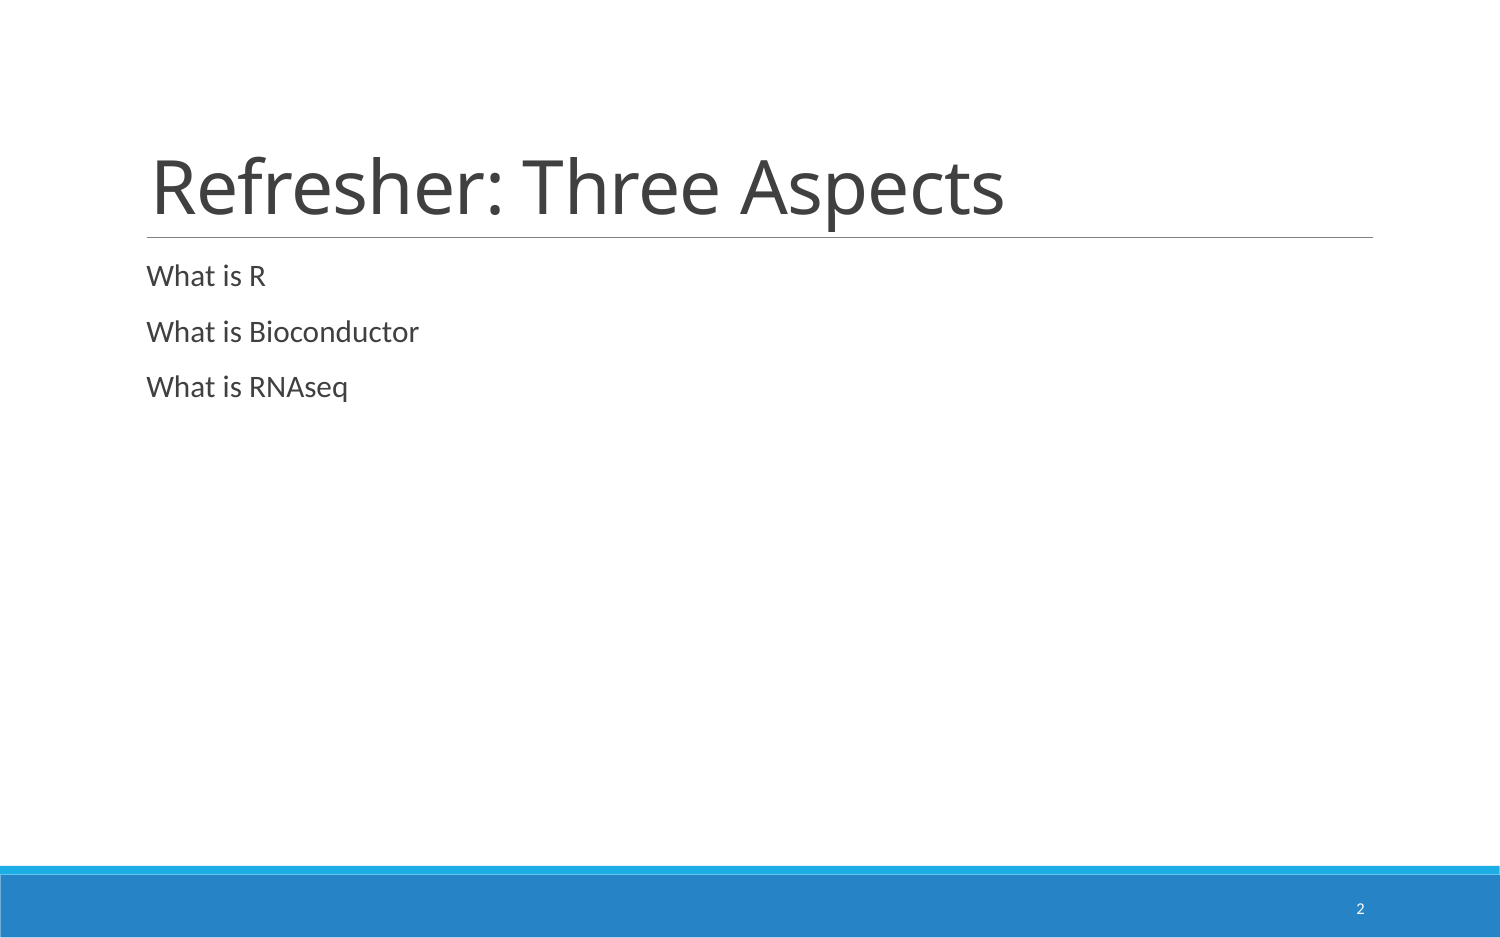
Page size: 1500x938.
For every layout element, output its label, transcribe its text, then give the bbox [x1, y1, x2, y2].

list What is R What is Bioconductor What is RNAseq [135, 252, 1373, 803]
slide_number 2 [1218, 883, 1380, 933]
title Refresher: Three Aspects [135, 39, 1373, 238]
